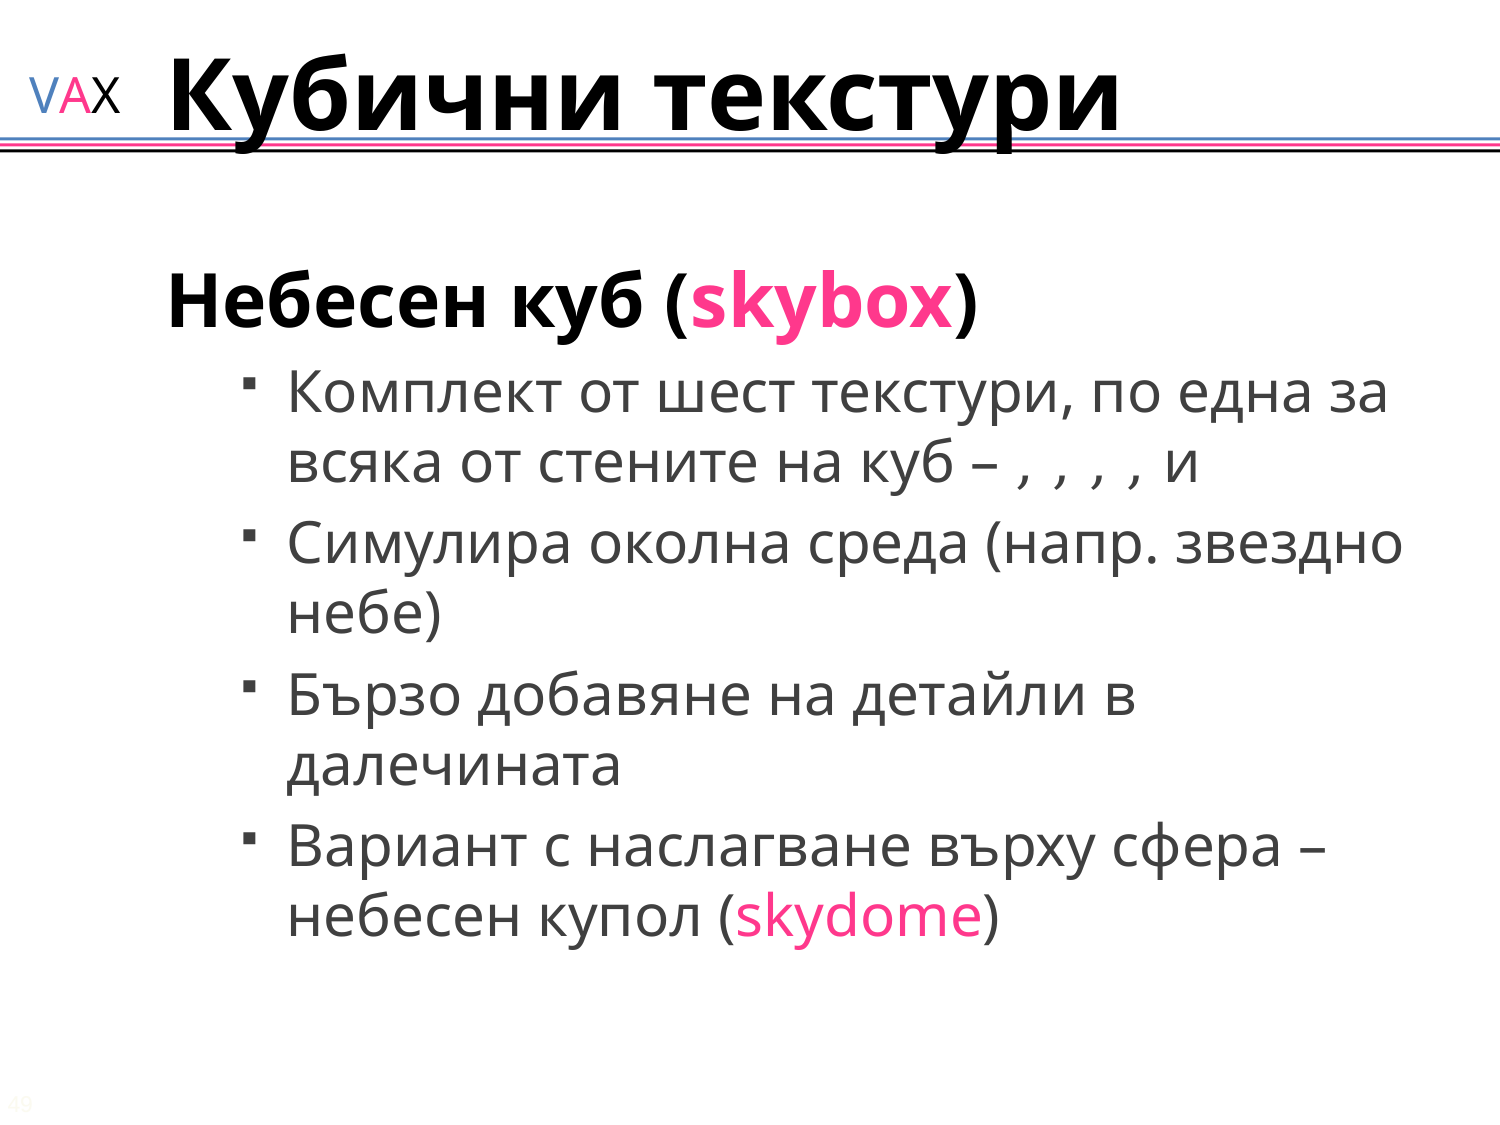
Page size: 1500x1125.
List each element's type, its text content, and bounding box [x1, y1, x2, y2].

title Кубични текстури [0, 37, 1500, 144]
